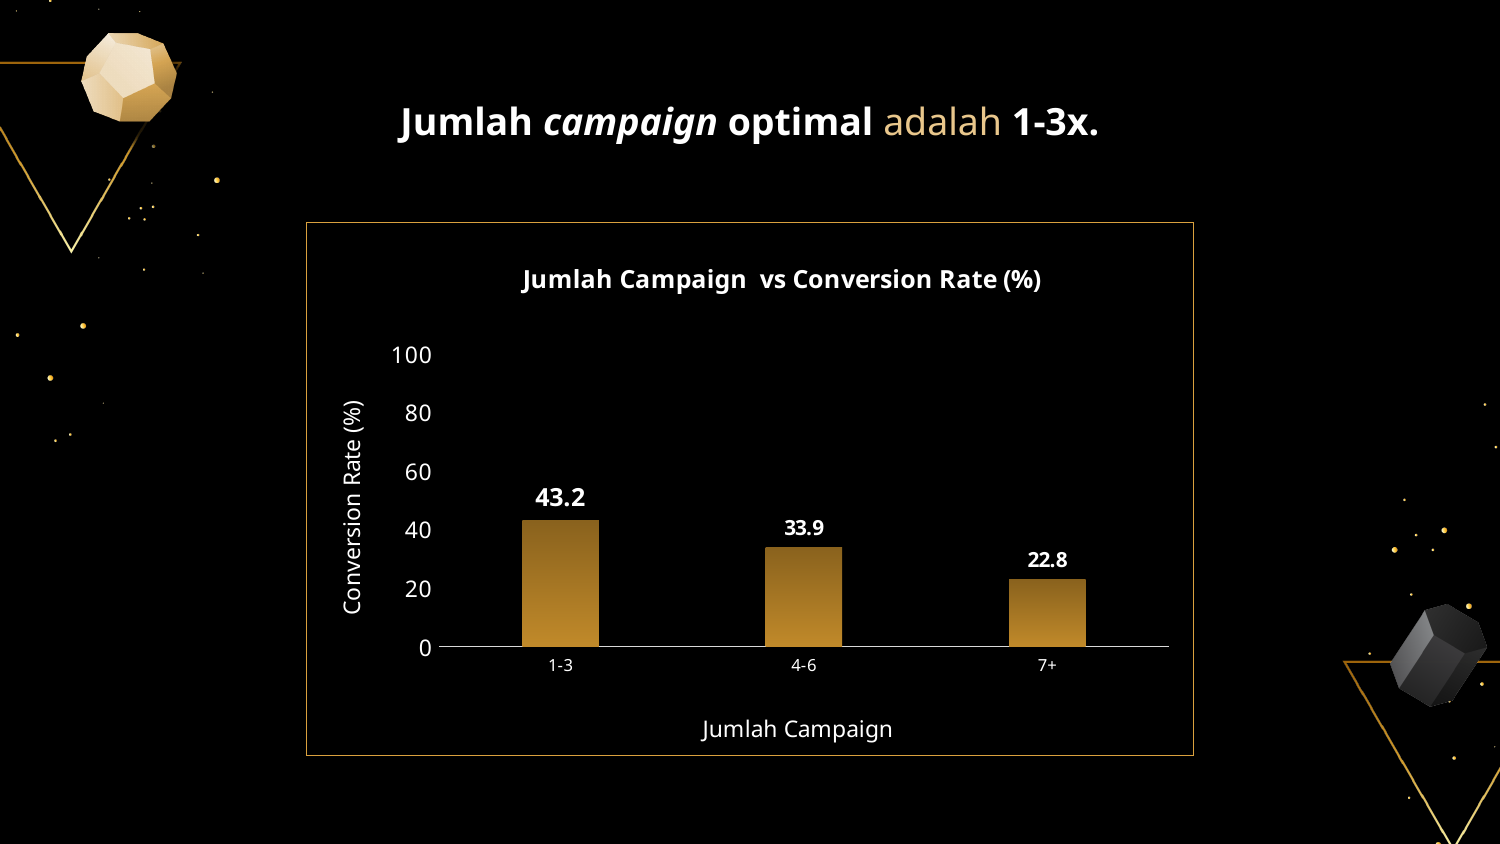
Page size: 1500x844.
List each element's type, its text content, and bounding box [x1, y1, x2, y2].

picture [1342, 386, 1500, 844]
picture [0, 0, 220, 483]
text_box Jumlah campaign optimal adalah 1-3x. [225, 84, 1383, 172]
chart [306, 222, 1194, 757]
